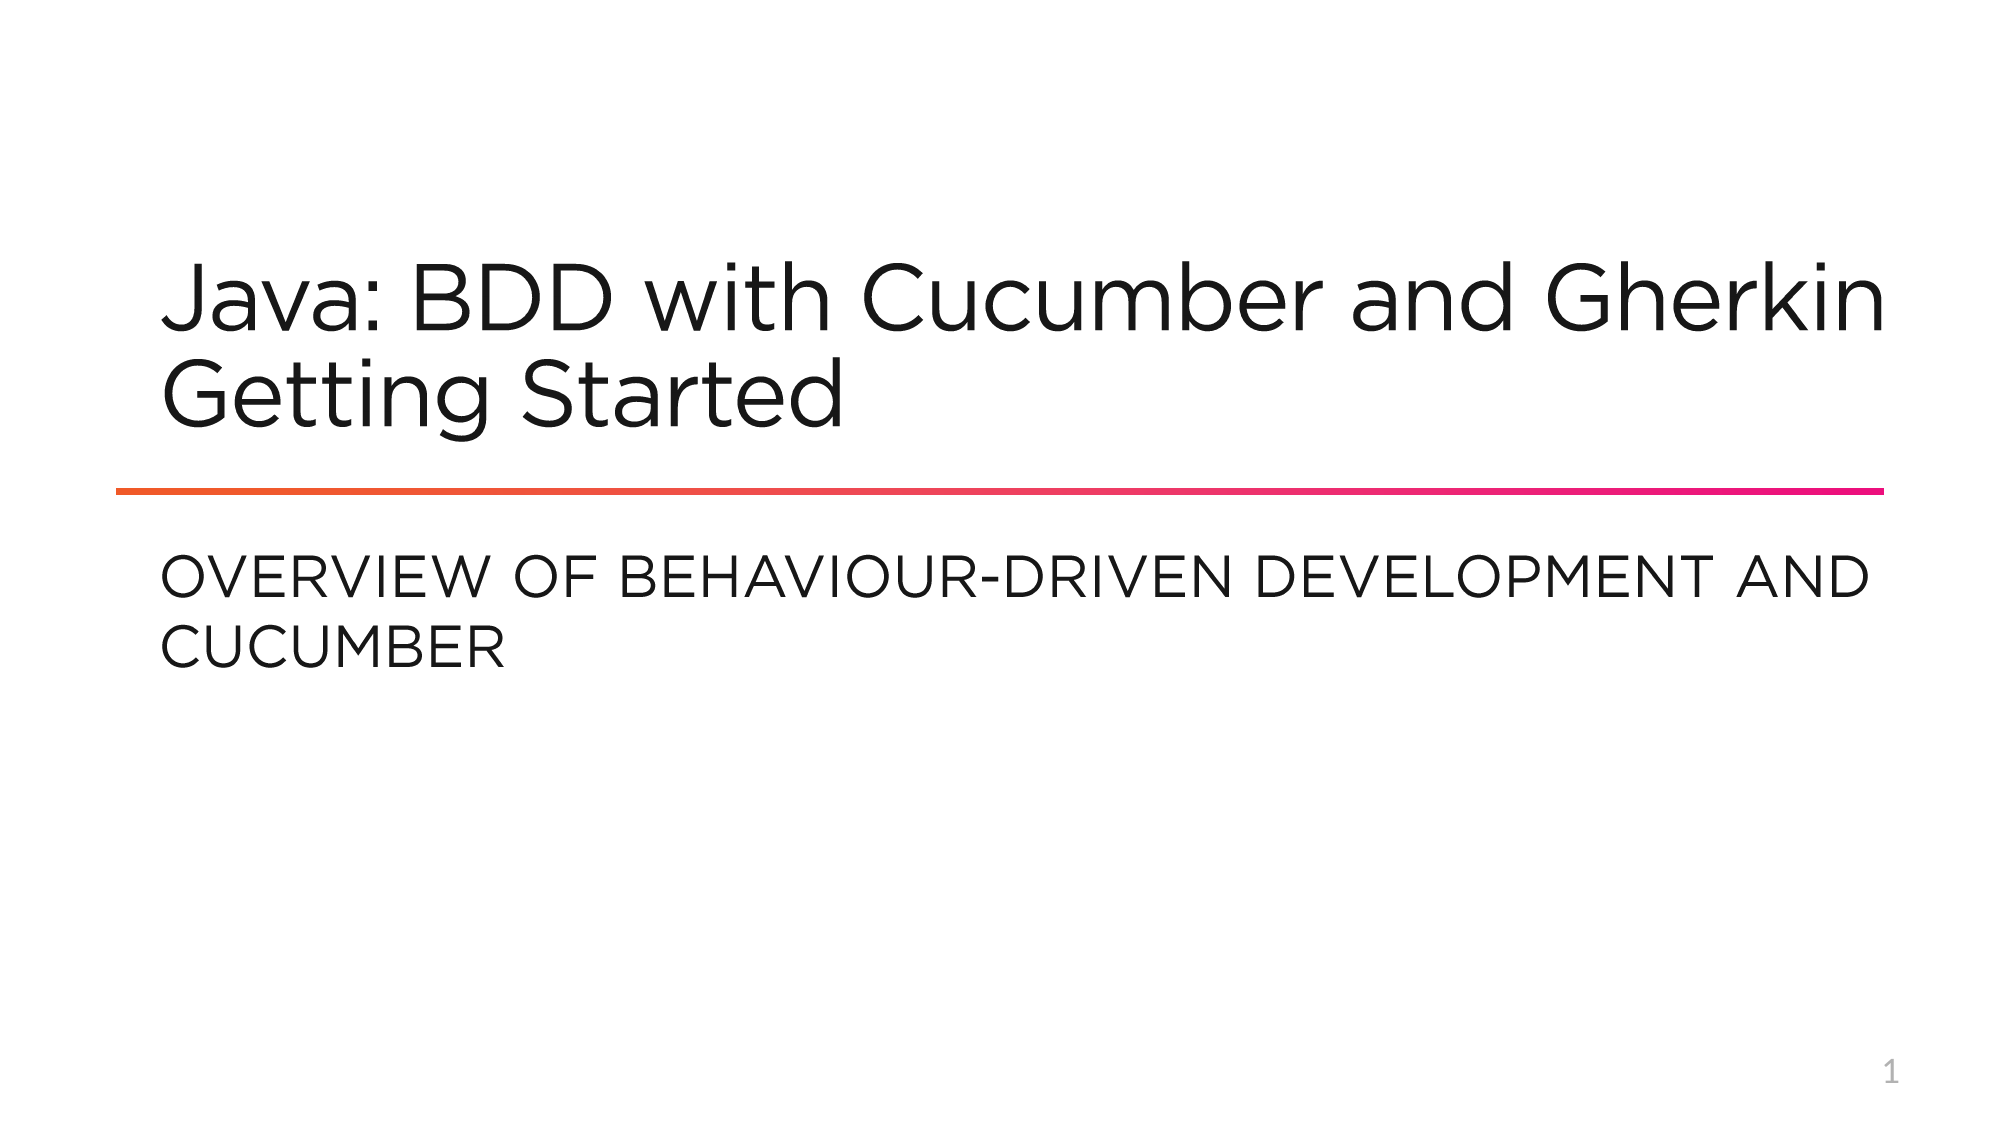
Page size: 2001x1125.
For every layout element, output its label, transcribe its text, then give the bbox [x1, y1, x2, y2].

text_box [157, 239, 1961, 449]
slide_number 1 [1440, 1046, 1900, 1103]
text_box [157, 540, 1929, 681]
picture [116, 488, 1884, 495]
